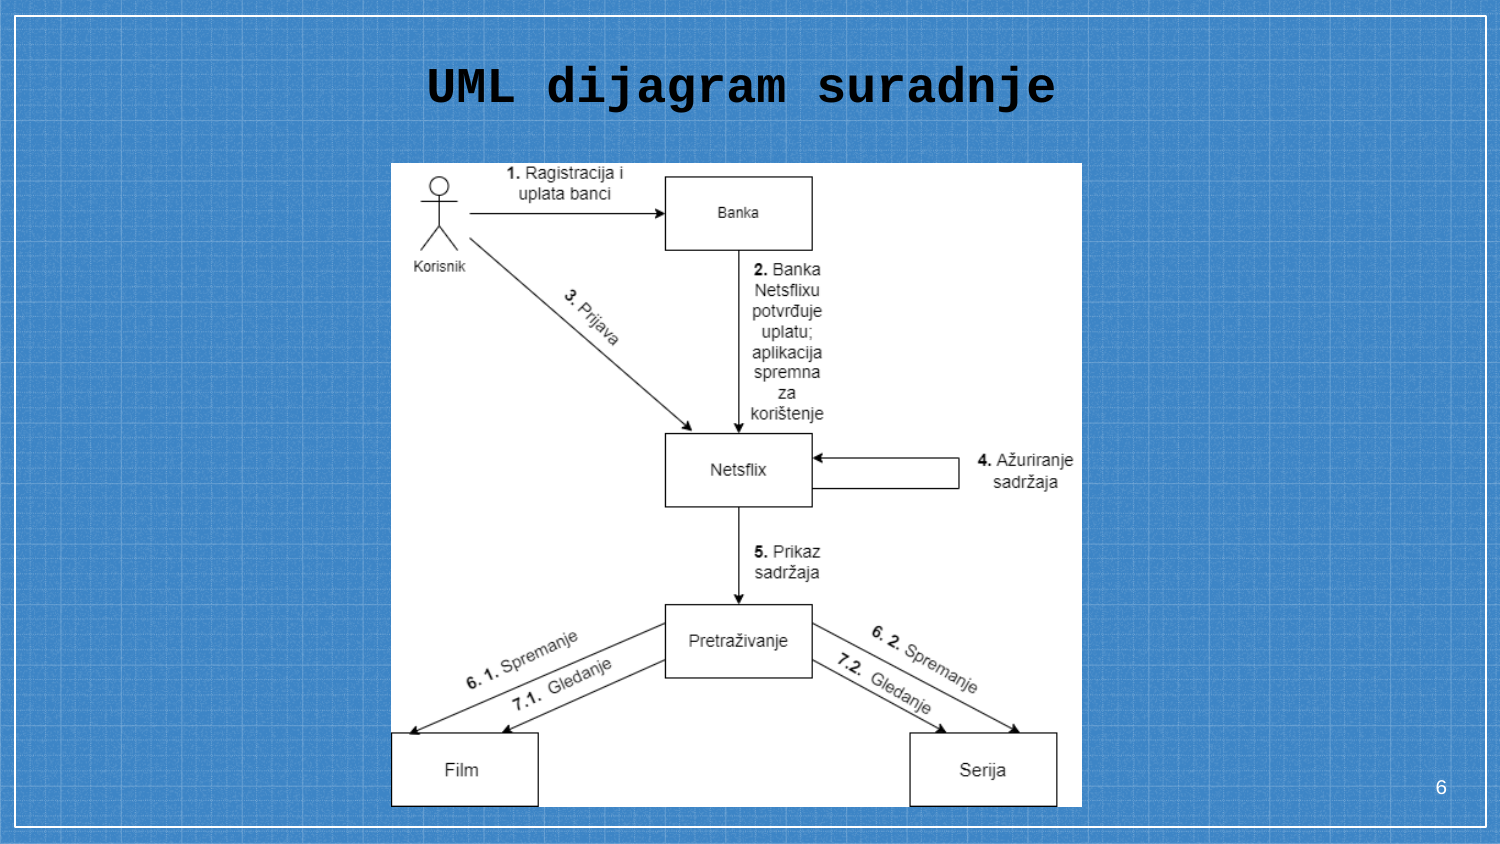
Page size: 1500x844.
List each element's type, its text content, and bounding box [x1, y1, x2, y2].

slide_number 6 [1387, 758, 1463, 807]
picture [0, 0, 1500, 844]
title UML dijagram suradnje [66, 37, 1417, 105]
